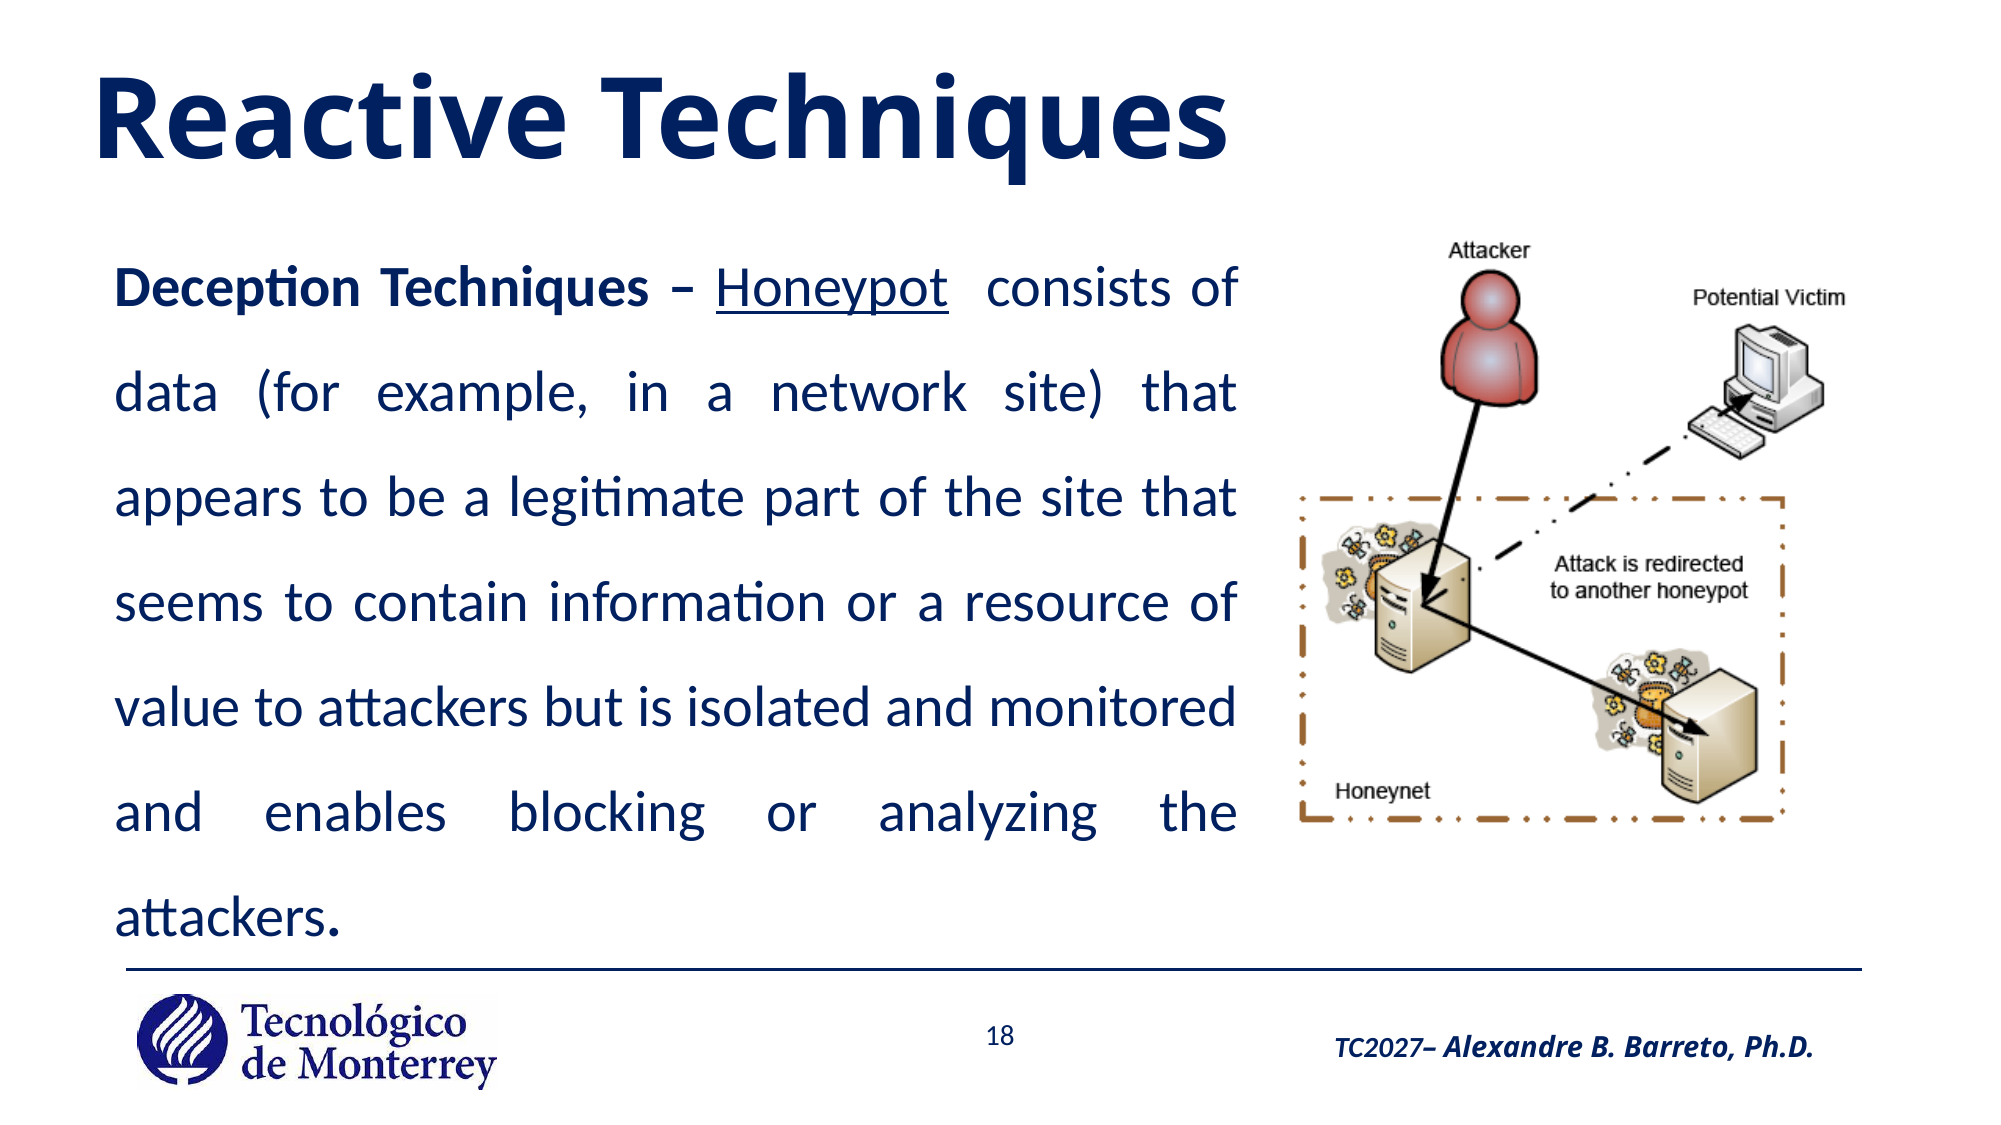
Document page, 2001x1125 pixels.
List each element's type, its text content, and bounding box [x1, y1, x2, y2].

title Reactive Techniques [75, 15, 1801, 228]
list Deception Techniques – Honeypot consists of data (for example, in a network site) that appears to be a legitimate part of the site that seems to contain information or a resource of value to attackers but is isolated and monitored and enables blocking or analyzing the attackers. [99, 205, 1254, 950]
picture [1278, 227, 1865, 857]
picture [137, 994, 497, 1090]
